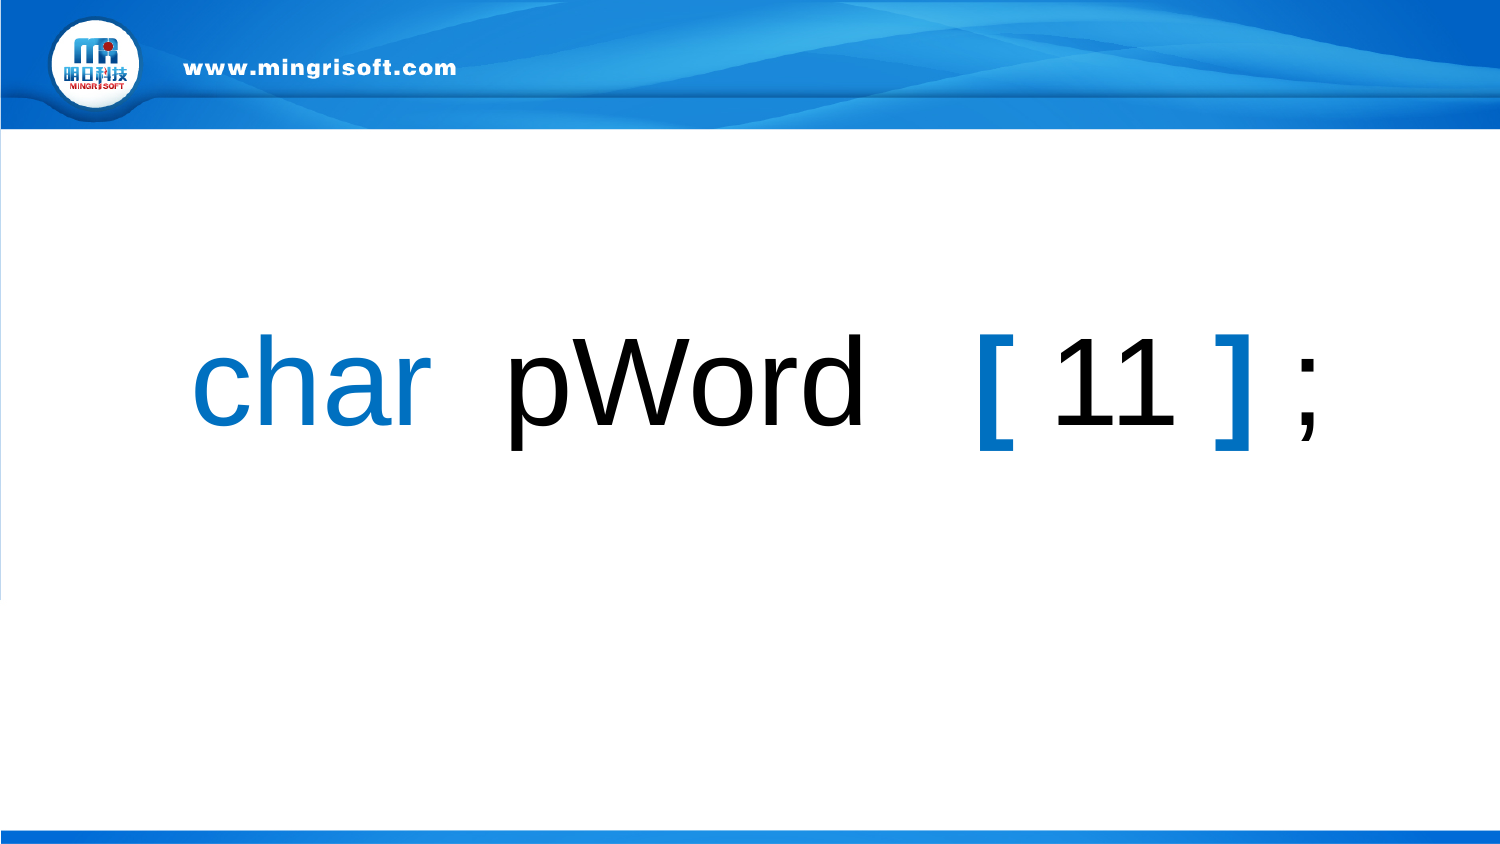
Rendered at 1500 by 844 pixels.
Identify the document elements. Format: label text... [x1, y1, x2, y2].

picture [0, 0, 1500, 844]
text_box char pWord [ 11 ] ; [175, 292, 1348, 458]
